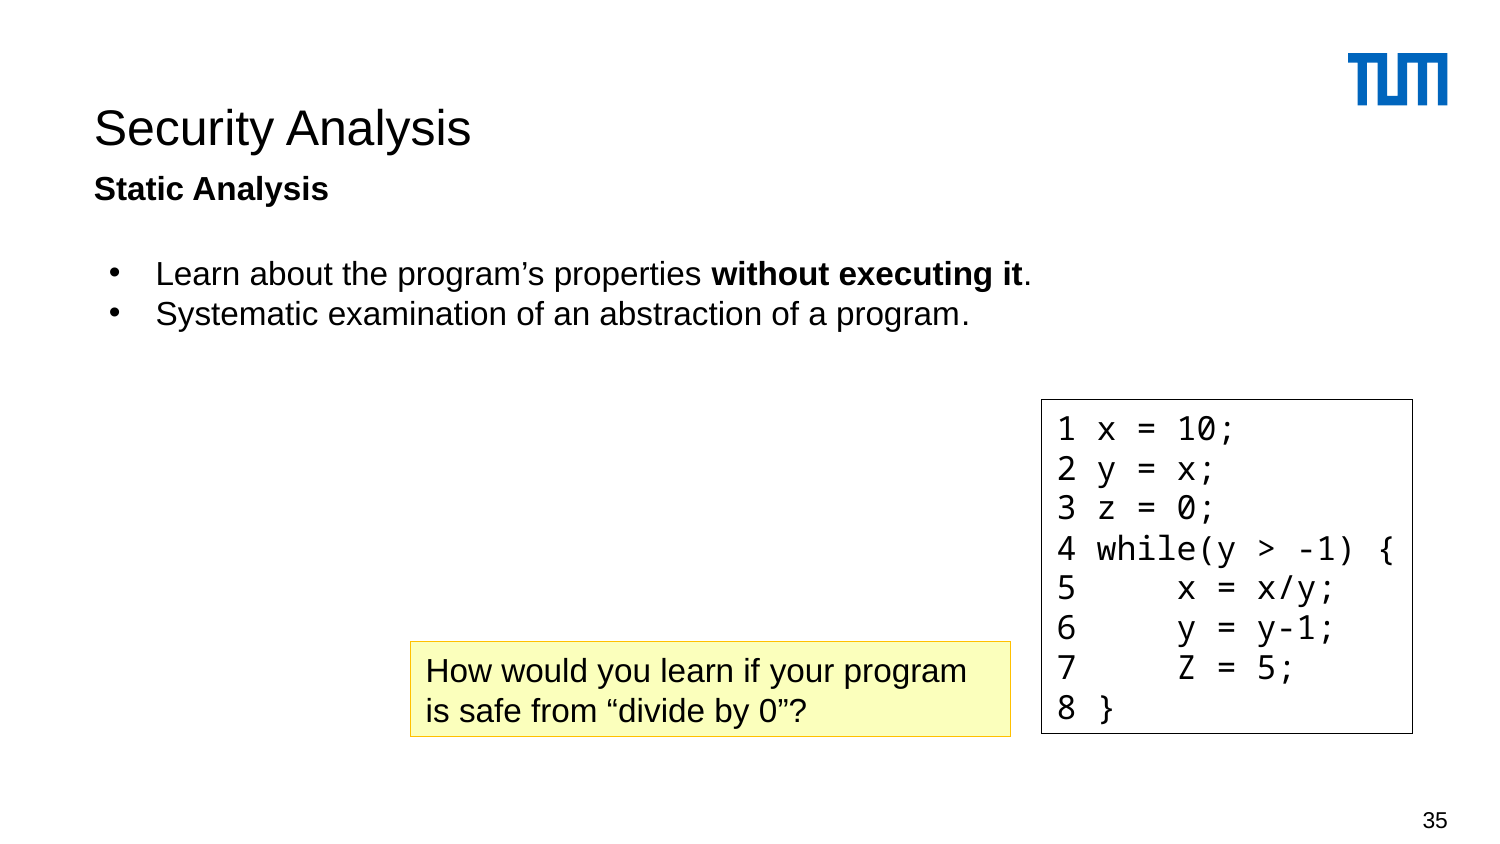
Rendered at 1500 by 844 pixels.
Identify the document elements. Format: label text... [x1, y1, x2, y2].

title Security Analysis [93, 88, 1448, 152]
list Static Analysis [93, 161, 1376, 224]
text_box How would you learn if your program is safe from “divide by 0”? [410, 641, 1011, 737]
text_box Learn about the program’s properties without executing it. Systematic examination of an abstraction of a program. [93, 244, 1288, 340]
slide_number 35 [1111, 796, 1448, 842]
text_box 1 x = 10; 2 y = x; 3 z = 0; 4 while(y > -1) { 5 x = x/y; 6 y = y-1; 7 Z = 5; 8 } [1041, 399, 1413, 734]
